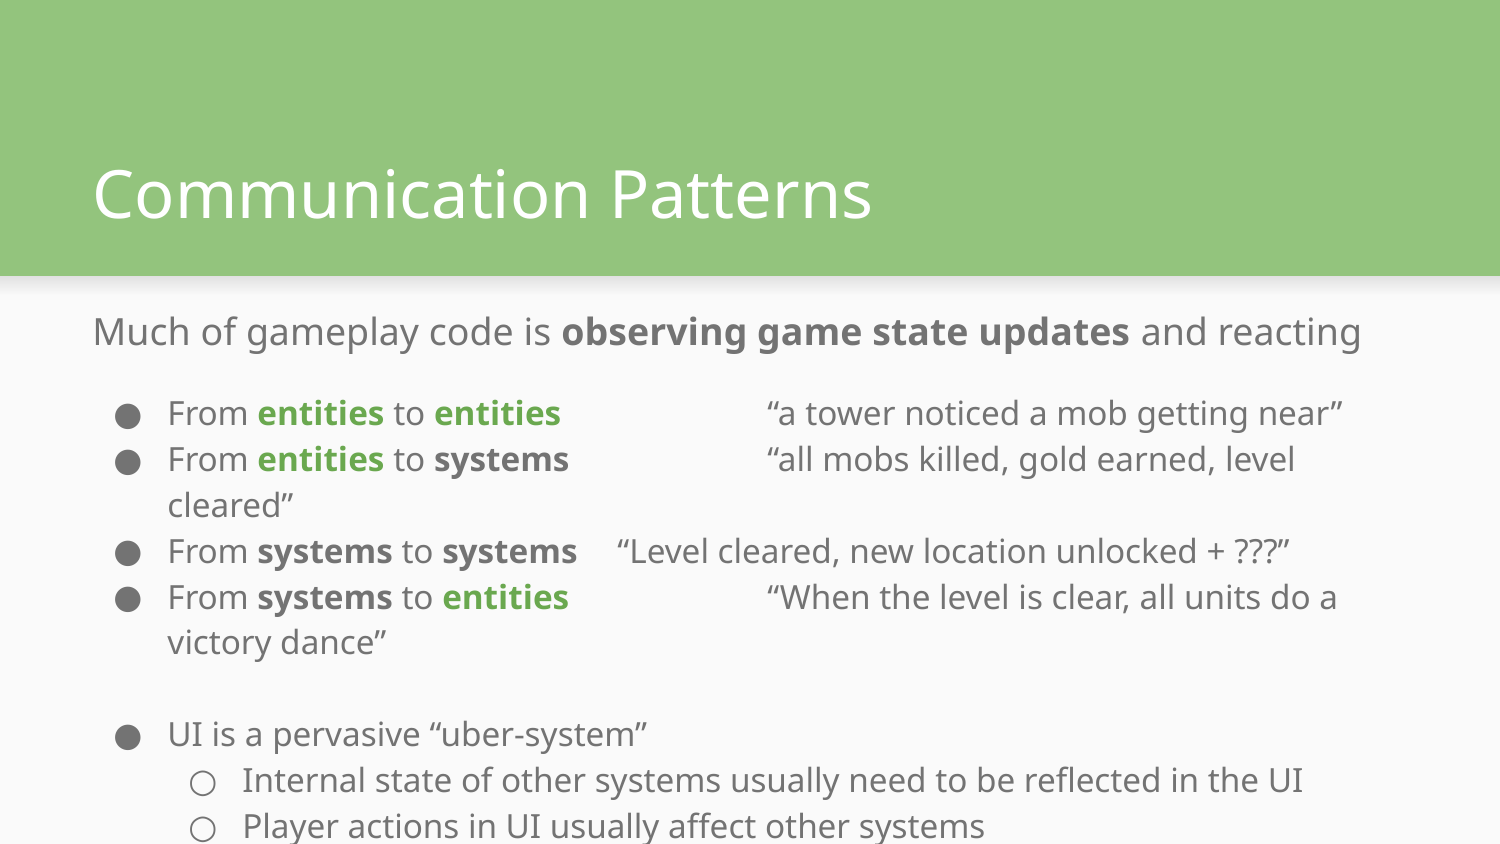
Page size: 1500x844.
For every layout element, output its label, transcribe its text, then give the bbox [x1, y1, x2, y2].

title Communication Patterns [77, 121, 1427, 248]
list Much of gameplay code is observing game state updates and reacting From entities to entities “a tower noticed a mob getting near” From entities to systems “all mobs killed, gold earned, level cleared” From systems to systems “Level cleared, new location unlocked + ???” From systems to entities “When the level is clear, all units do a victory dance” UI is a pervasive “uber-system” Internal state of other systems usually need to be reflected in the UI Player actions in UI usually affect other systems [77, 286, 1427, 760]
